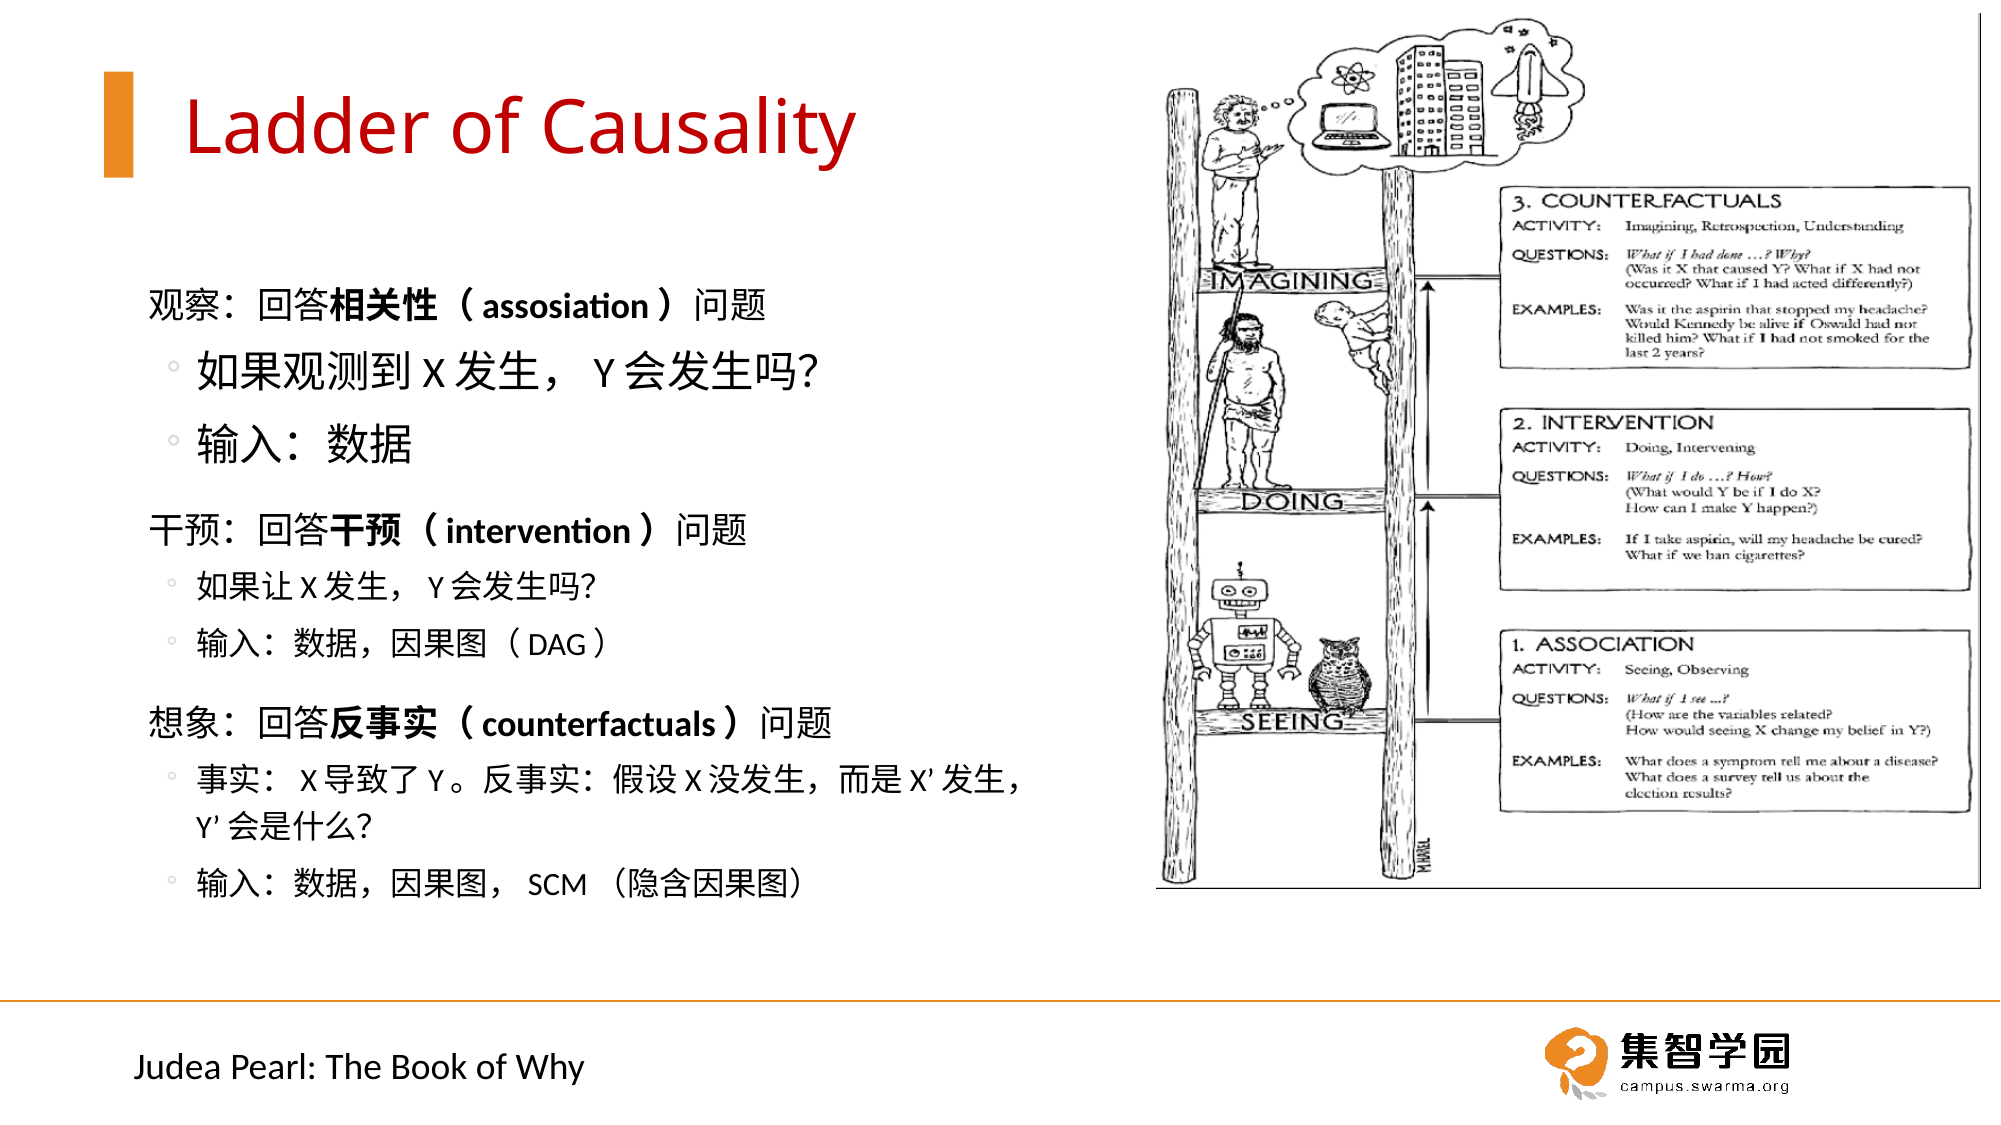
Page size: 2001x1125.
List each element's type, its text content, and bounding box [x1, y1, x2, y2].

text_box Ladder of Causality [168, 71, 1153, 177]
list 观察：回答相关性（assosiation）问题 如果观测到X发生，Y会发生吗？ 输入：数据 干预：回答干预（intervention）问题 如果让X发生，Y会发生吗？ 输入：数据，因果图（DAG） 想象：回答反事实（counterfactuals）问题 事实：X导致了Y。反事实：假设X没发生，而是X’发生，Y’会是什么？ 输入：数据，因果图，SCM（隐含因果图） [133, 197, 1040, 912]
picture [1156, 12, 1982, 889]
text_box Judea Pearl: The Book of Why [118, 1034, 1524, 1095]
text_box [103, 70, 135, 179]
picture [1527, 963, 1811, 1125]
